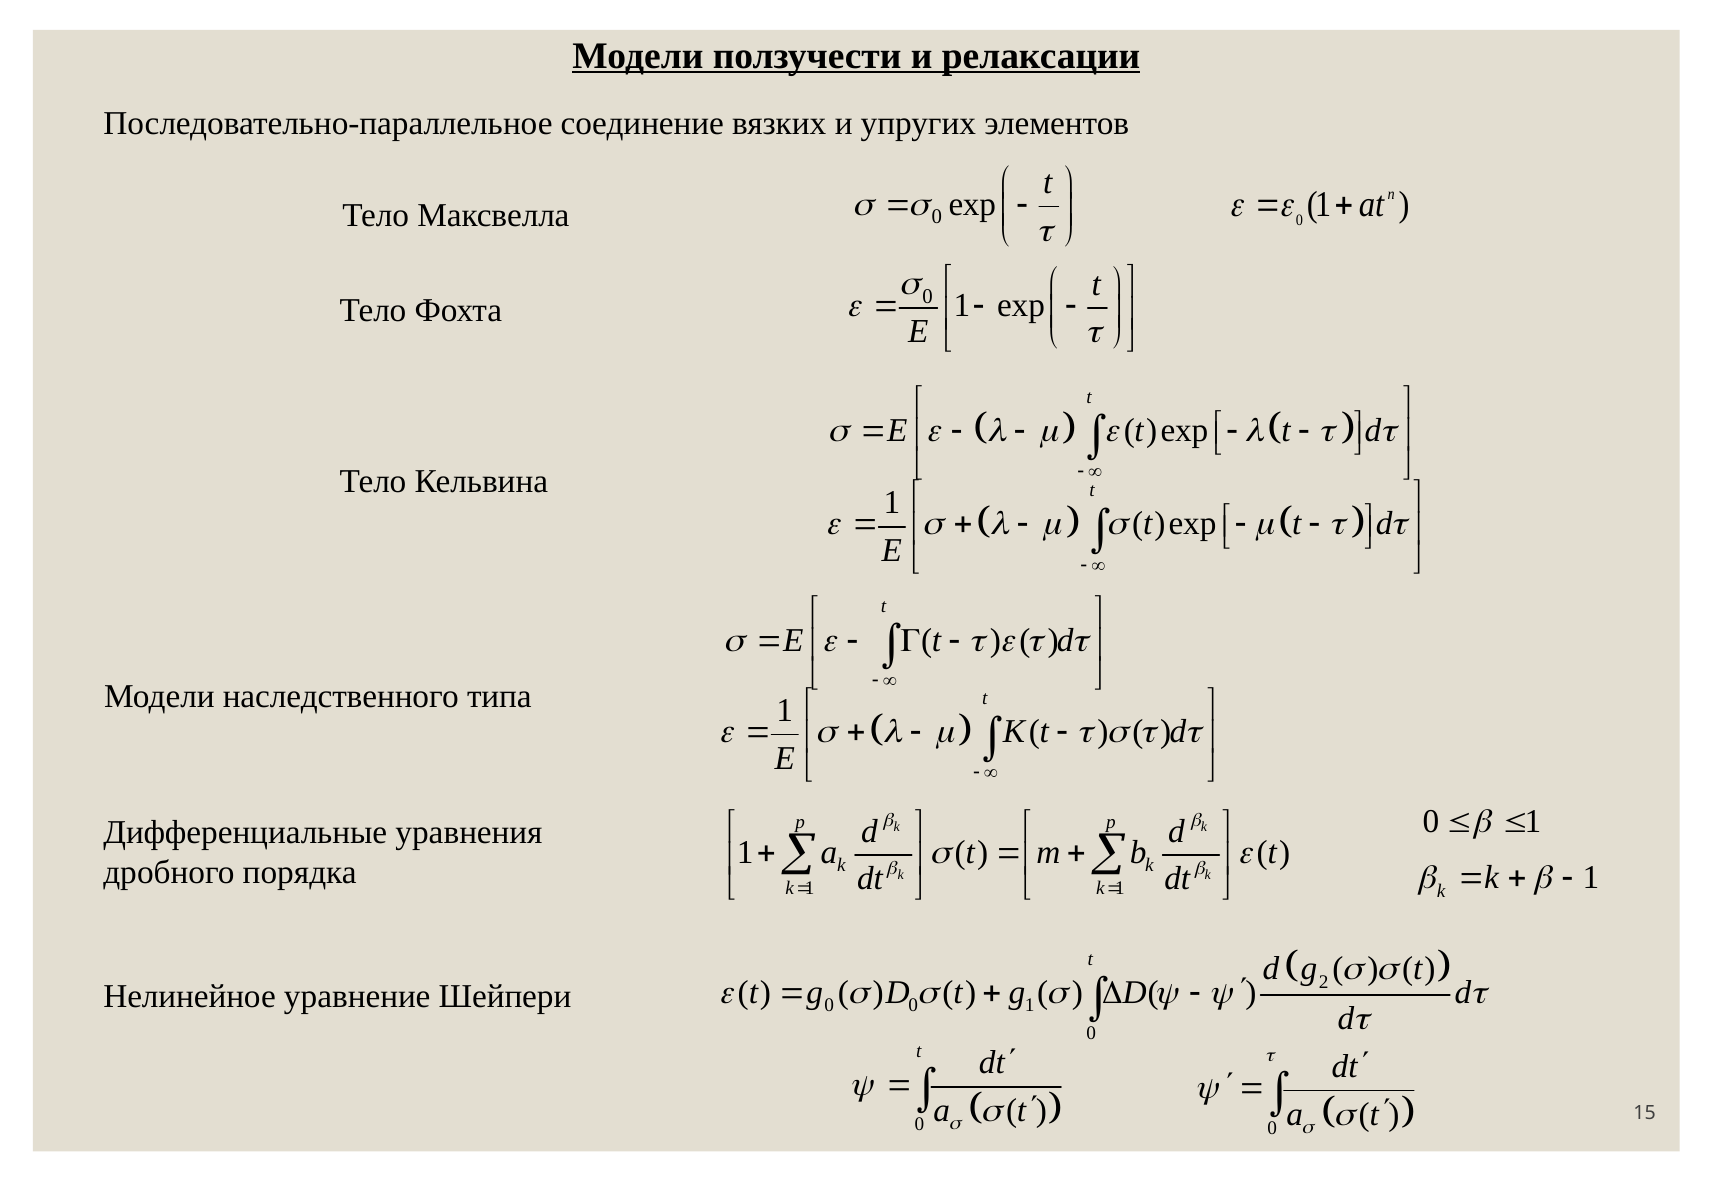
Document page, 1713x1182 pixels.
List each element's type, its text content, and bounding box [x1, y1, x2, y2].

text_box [722, 805, 1295, 905]
text_box Нелинейное уравнение Шейпери [88, 967, 630, 1022]
text_box Модели ползучести и релаксации [29, 23, 1684, 84]
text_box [1226, 182, 1413, 233]
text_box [1419, 804, 1543, 845]
text_box Тело Кельвина [324, 451, 644, 507]
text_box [716, 682, 1225, 787]
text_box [716, 945, 1494, 1045]
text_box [826, 380, 1420, 470]
text_box Модели наследственного типа [89, 666, 631, 722]
text_box Дифференциальные уравнения дробного порядка [88, 803, 630, 898]
text_box Тело Фохта [324, 280, 644, 335]
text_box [851, 160, 1080, 253]
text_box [851, 1036, 1066, 1137]
text_box Последовательно-параллельное соединение вязких и упругих элементов [88, 94, 1313, 149]
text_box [722, 590, 1113, 695]
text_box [1412, 857, 1601, 904]
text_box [823, 474, 1432, 579]
text_box Тело Максвелла [327, 185, 647, 241]
slide_number 15 [1465, 1086, 1671, 1134]
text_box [844, 259, 1144, 357]
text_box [1196, 1040, 1420, 1141]
